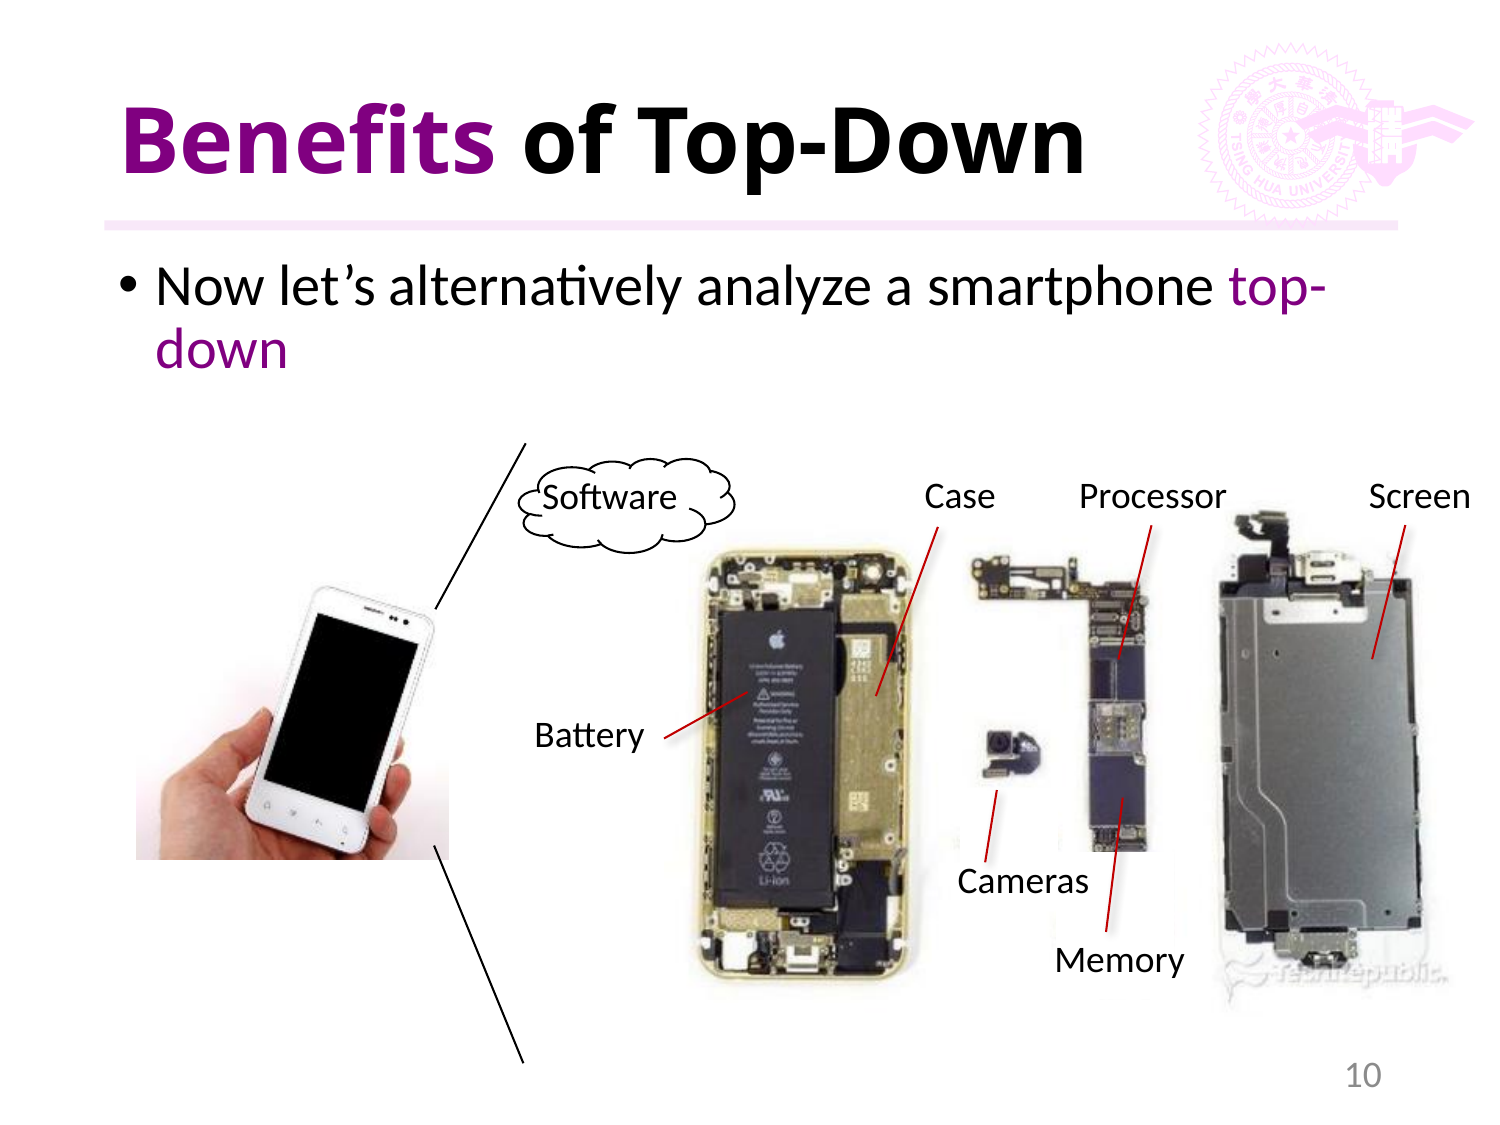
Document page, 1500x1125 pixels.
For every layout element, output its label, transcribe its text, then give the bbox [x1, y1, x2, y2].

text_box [435, 443, 526, 610]
list Now let’s alternatively analyze a smartphone top-down [103, 247, 1397, 1014]
title Benefits of Top-Down [103, 59, 1397, 228]
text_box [433, 845, 524, 1064]
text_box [505, 458, 1500, 1017]
slide_number 10 [1059, 1042, 1397, 1103]
picture [135, 581, 449, 860]
